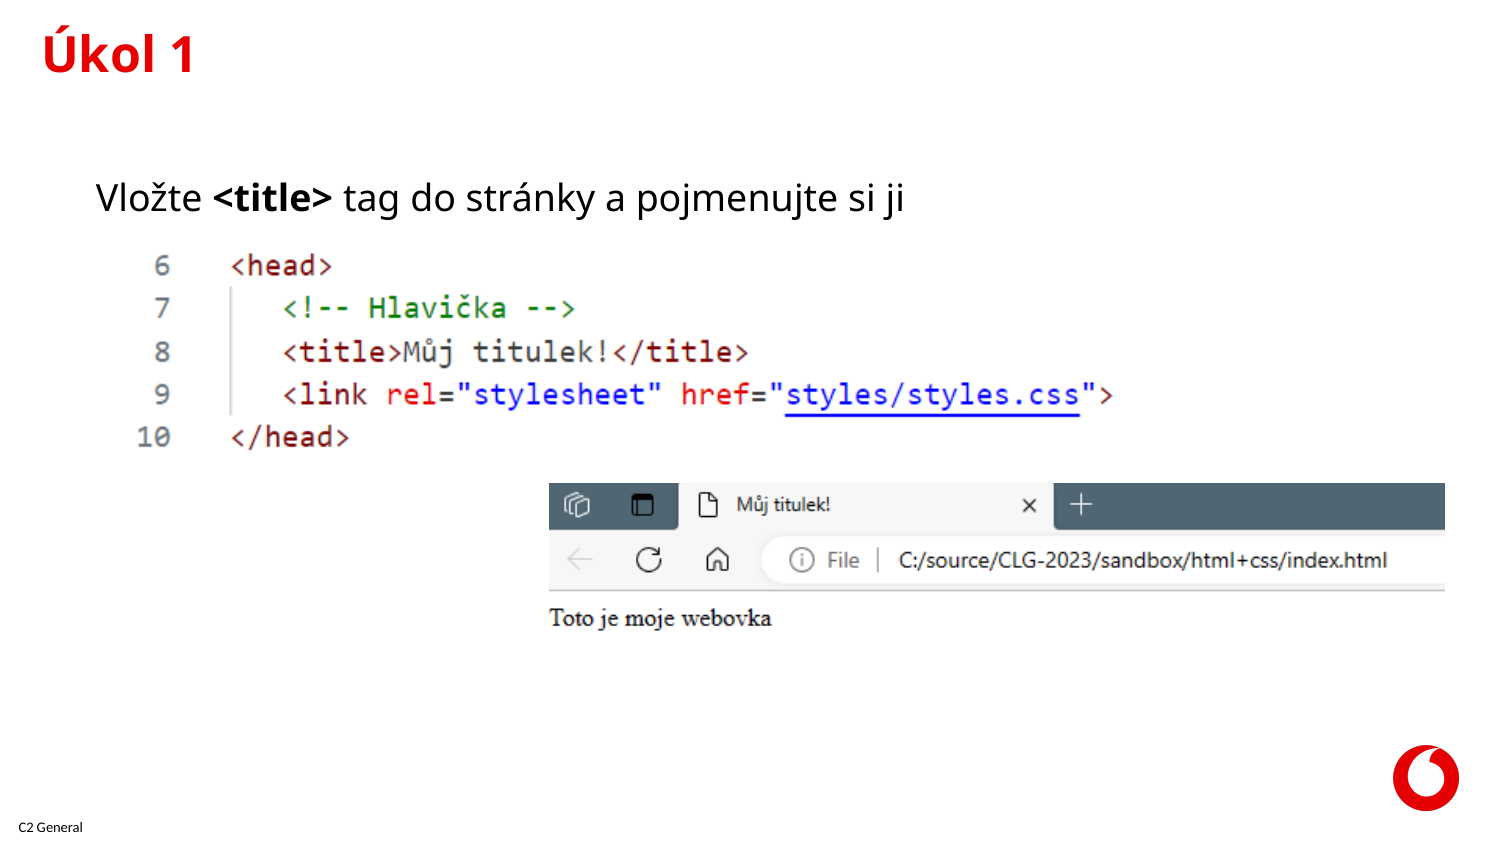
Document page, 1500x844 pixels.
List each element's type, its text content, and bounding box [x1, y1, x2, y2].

picture [548, 483, 1445, 711]
picture [1393, 745, 1459, 811]
text_box Vložte <title> tag do stránky a pojmenujte si ji [95, 174, 906, 220]
picture [125, 238, 1133, 466]
title Úkol 1 [40, 33, 1459, 144]
